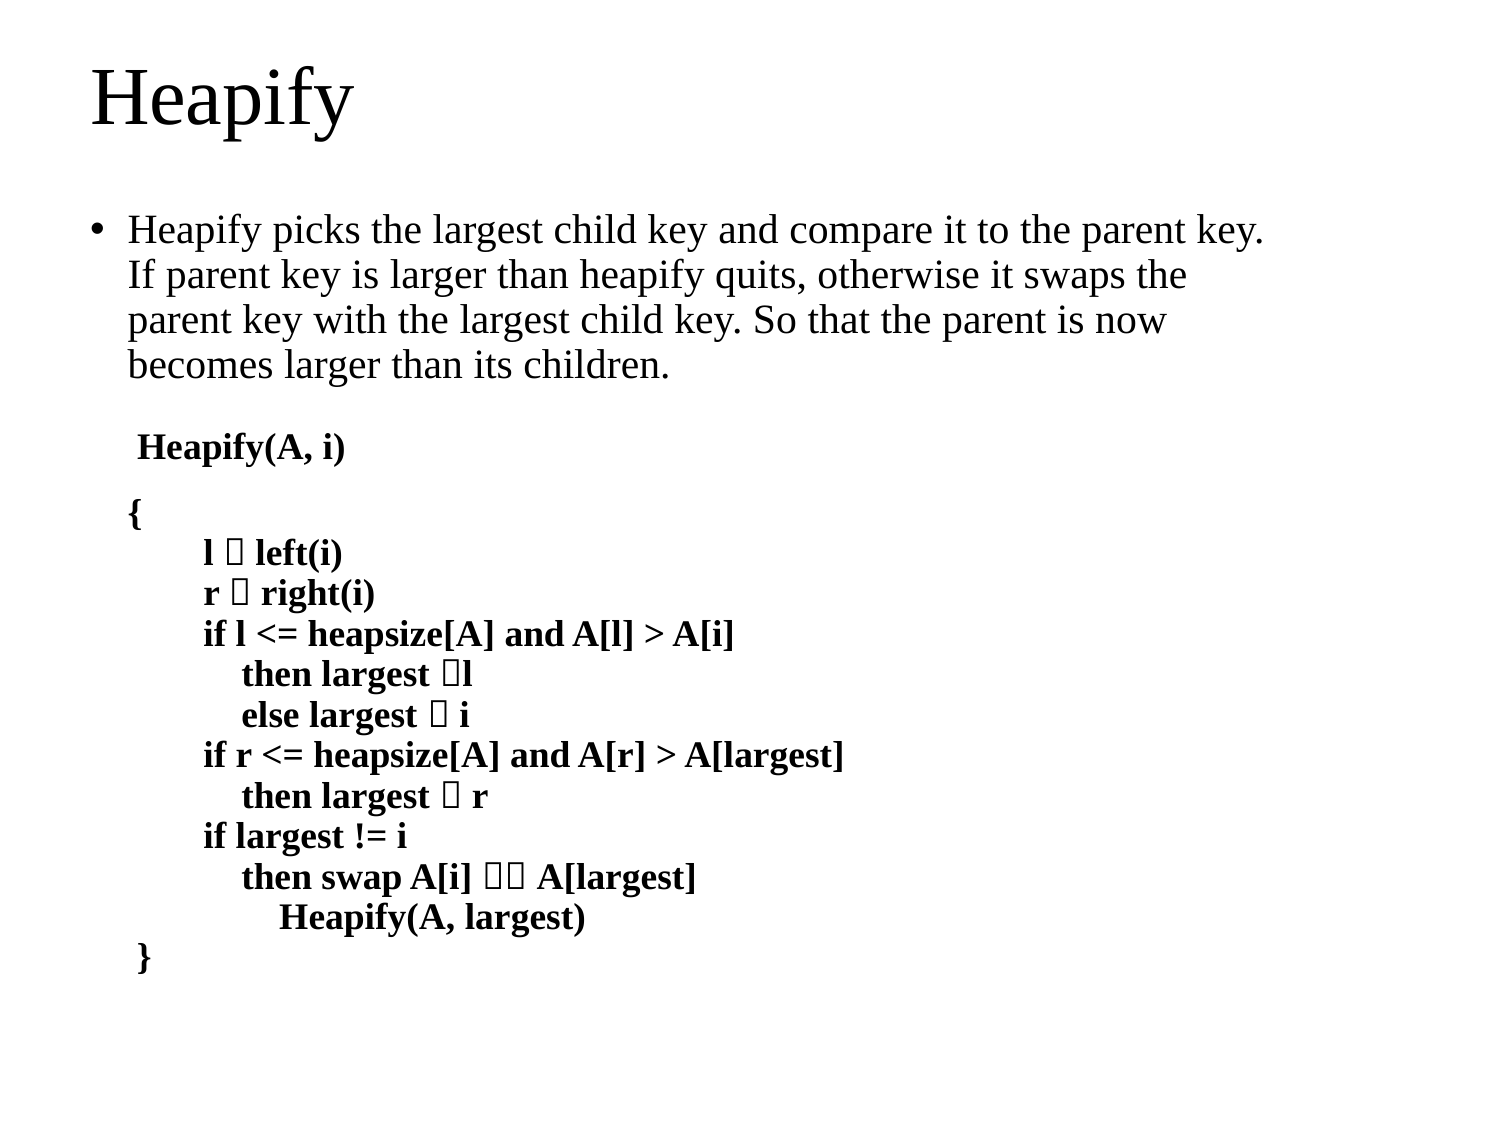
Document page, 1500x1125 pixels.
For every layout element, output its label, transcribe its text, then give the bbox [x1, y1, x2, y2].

list Heapify picks the largest child key and compare it to the parent key. If parent key is larger than heapify quits, otherwise it swaps the parent key with the largest child key. So that the parent is now becomes larger than its children. Heapify(A, i) { l  left(i) r  right(i) if l <= heapsize[A] and A[l] > A[i] then largest l else largest  i if r <= heapsize[A] and A[r] > A[largest] then largest  r if largest != i then swap A[i]  A[largest] Heapify(A, largest) } [75, 200, 1300, 1125]
title Heapify [75, 45, 1300, 150]
